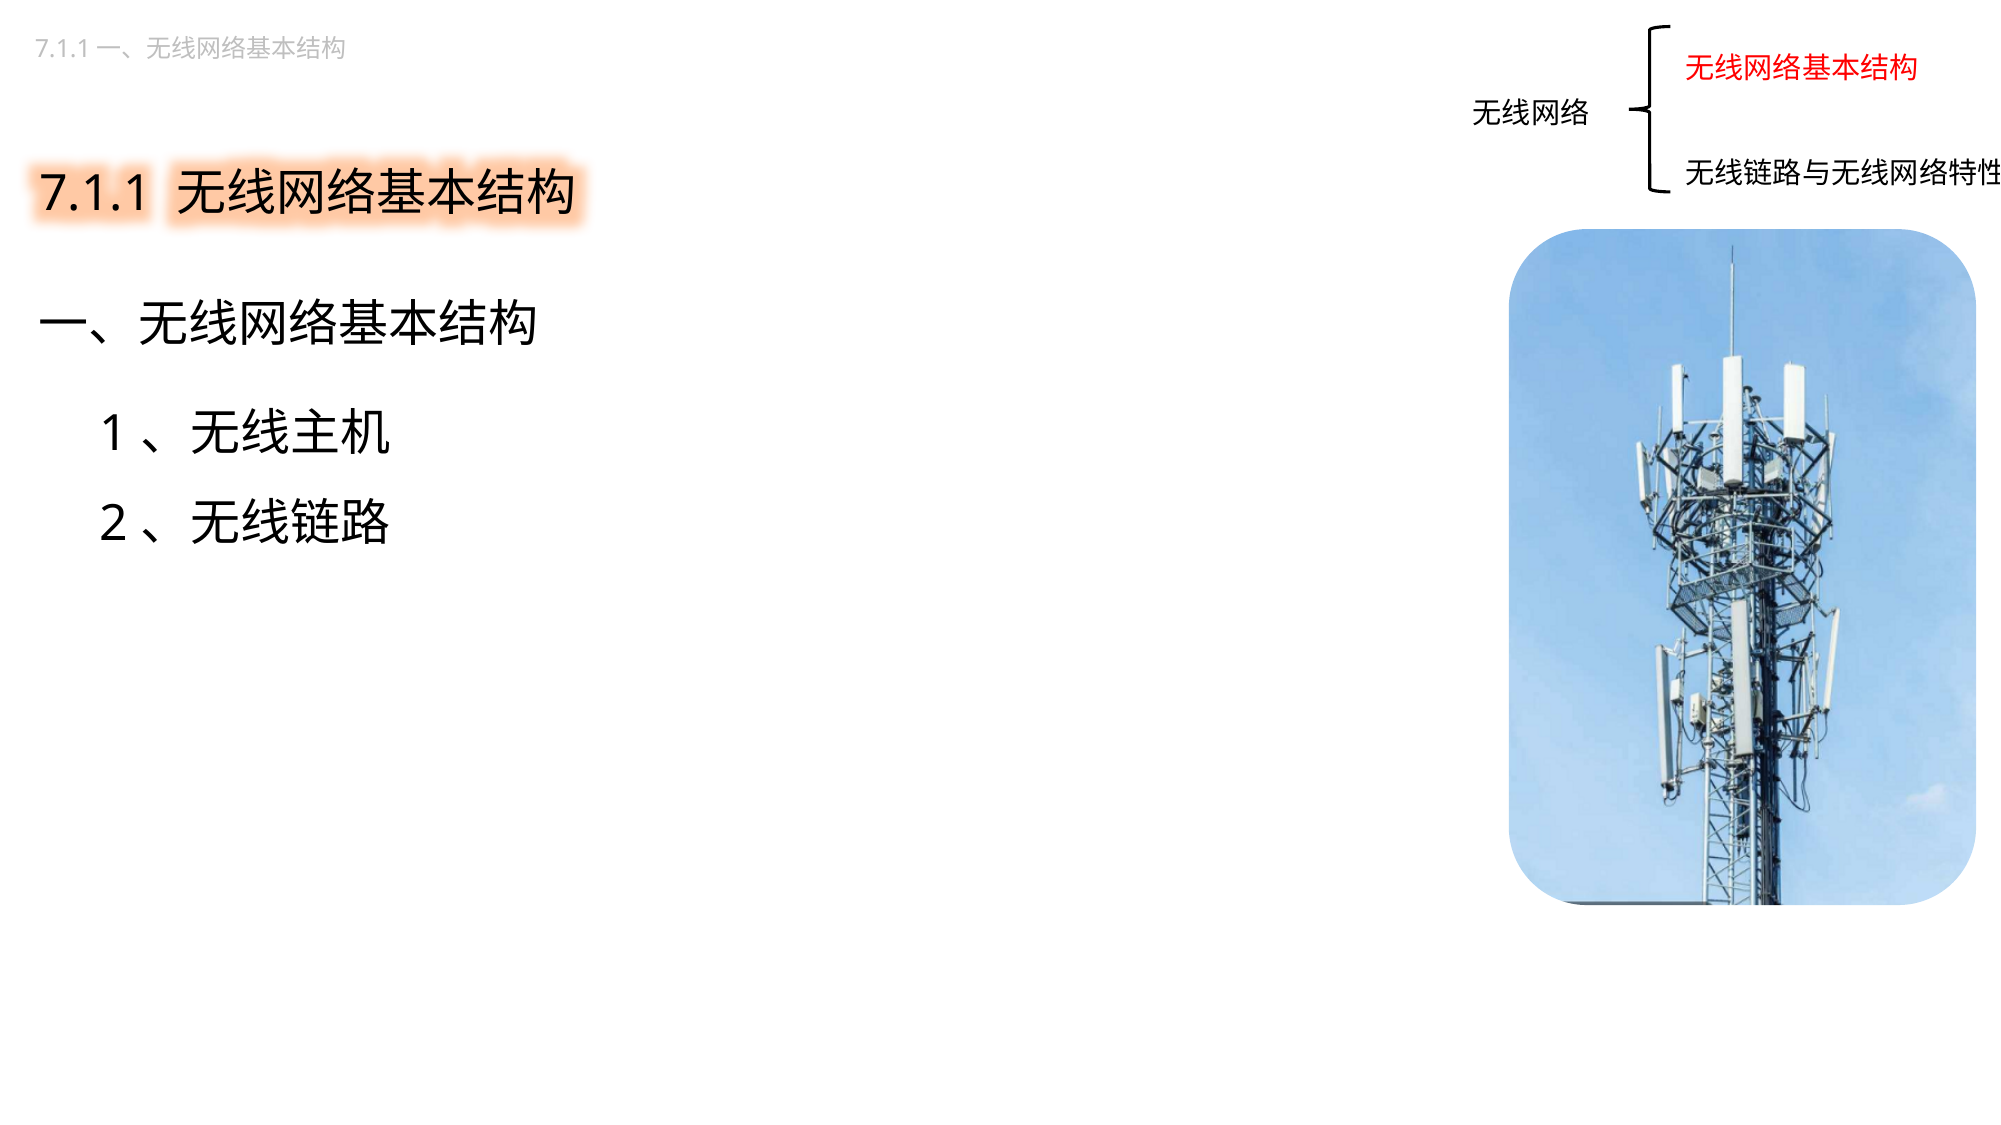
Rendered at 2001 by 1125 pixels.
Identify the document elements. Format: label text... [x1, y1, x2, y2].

text_box 一、无线网络基本结构 [23, 253, 554, 359]
text_box [1628, 24, 1670, 194]
picture [1508, 229, 1977, 906]
text_box 7.1.1 无线网络基本结构 [20, 97, 606, 254]
text_box 7.1.1一、无线网络基本结构 [19, 25, 362, 70]
text_box [18, 95, 611, 258]
text_box 无线网络基本结构 无线链路与无线网络特性 [1670, 24, 2000, 197]
text_box 2 [14, 91, 615, 262]
text_box 1、无线主机 2、无线链路 [85, 363, 1508, 648]
text_box 无线网络 [1457, 86, 1629, 137]
